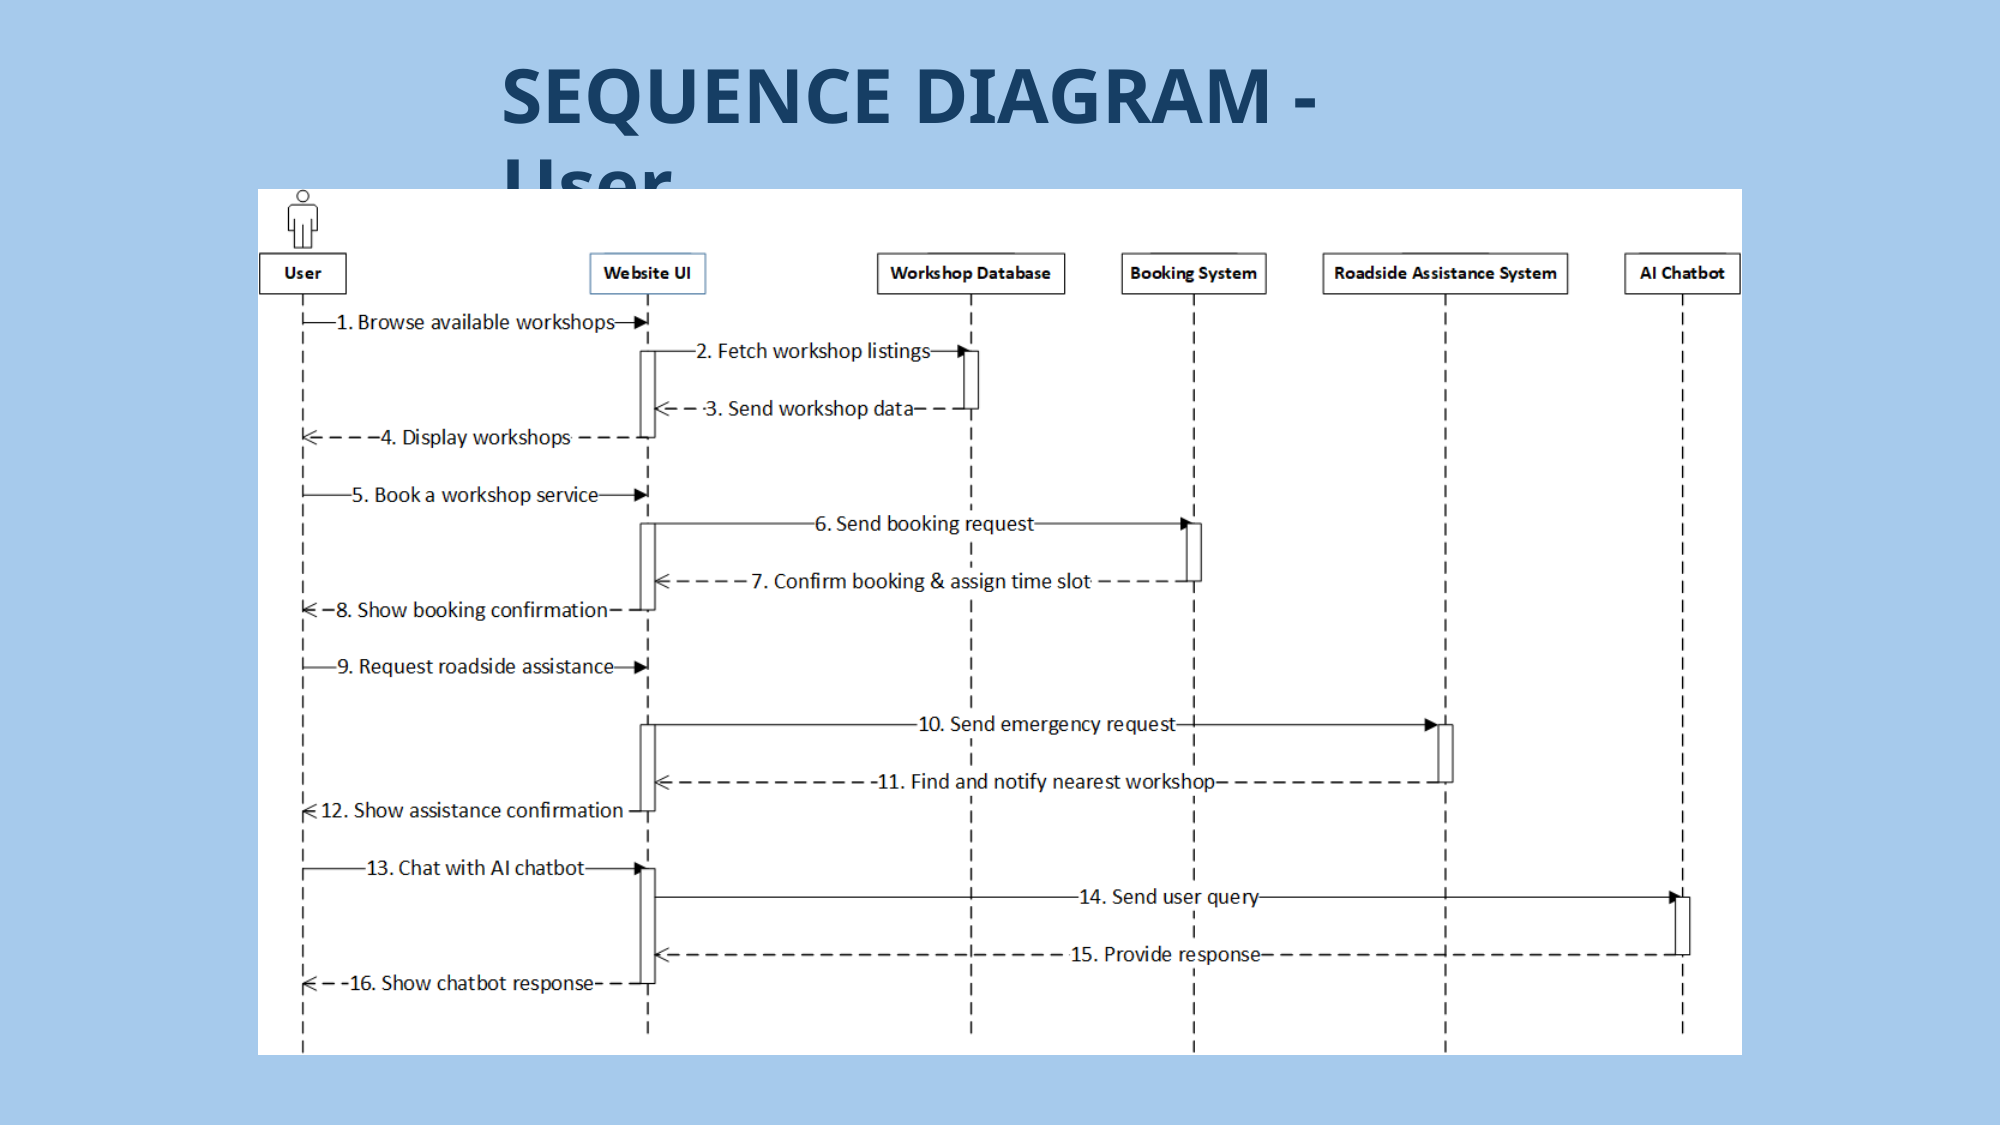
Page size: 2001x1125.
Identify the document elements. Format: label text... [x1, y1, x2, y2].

picture [257, 188, 1743, 1056]
text_box SEQUENCE DIAGRAM - User [486, 41, 1514, 188]
text_box [0, 0, 2000, 1125]
